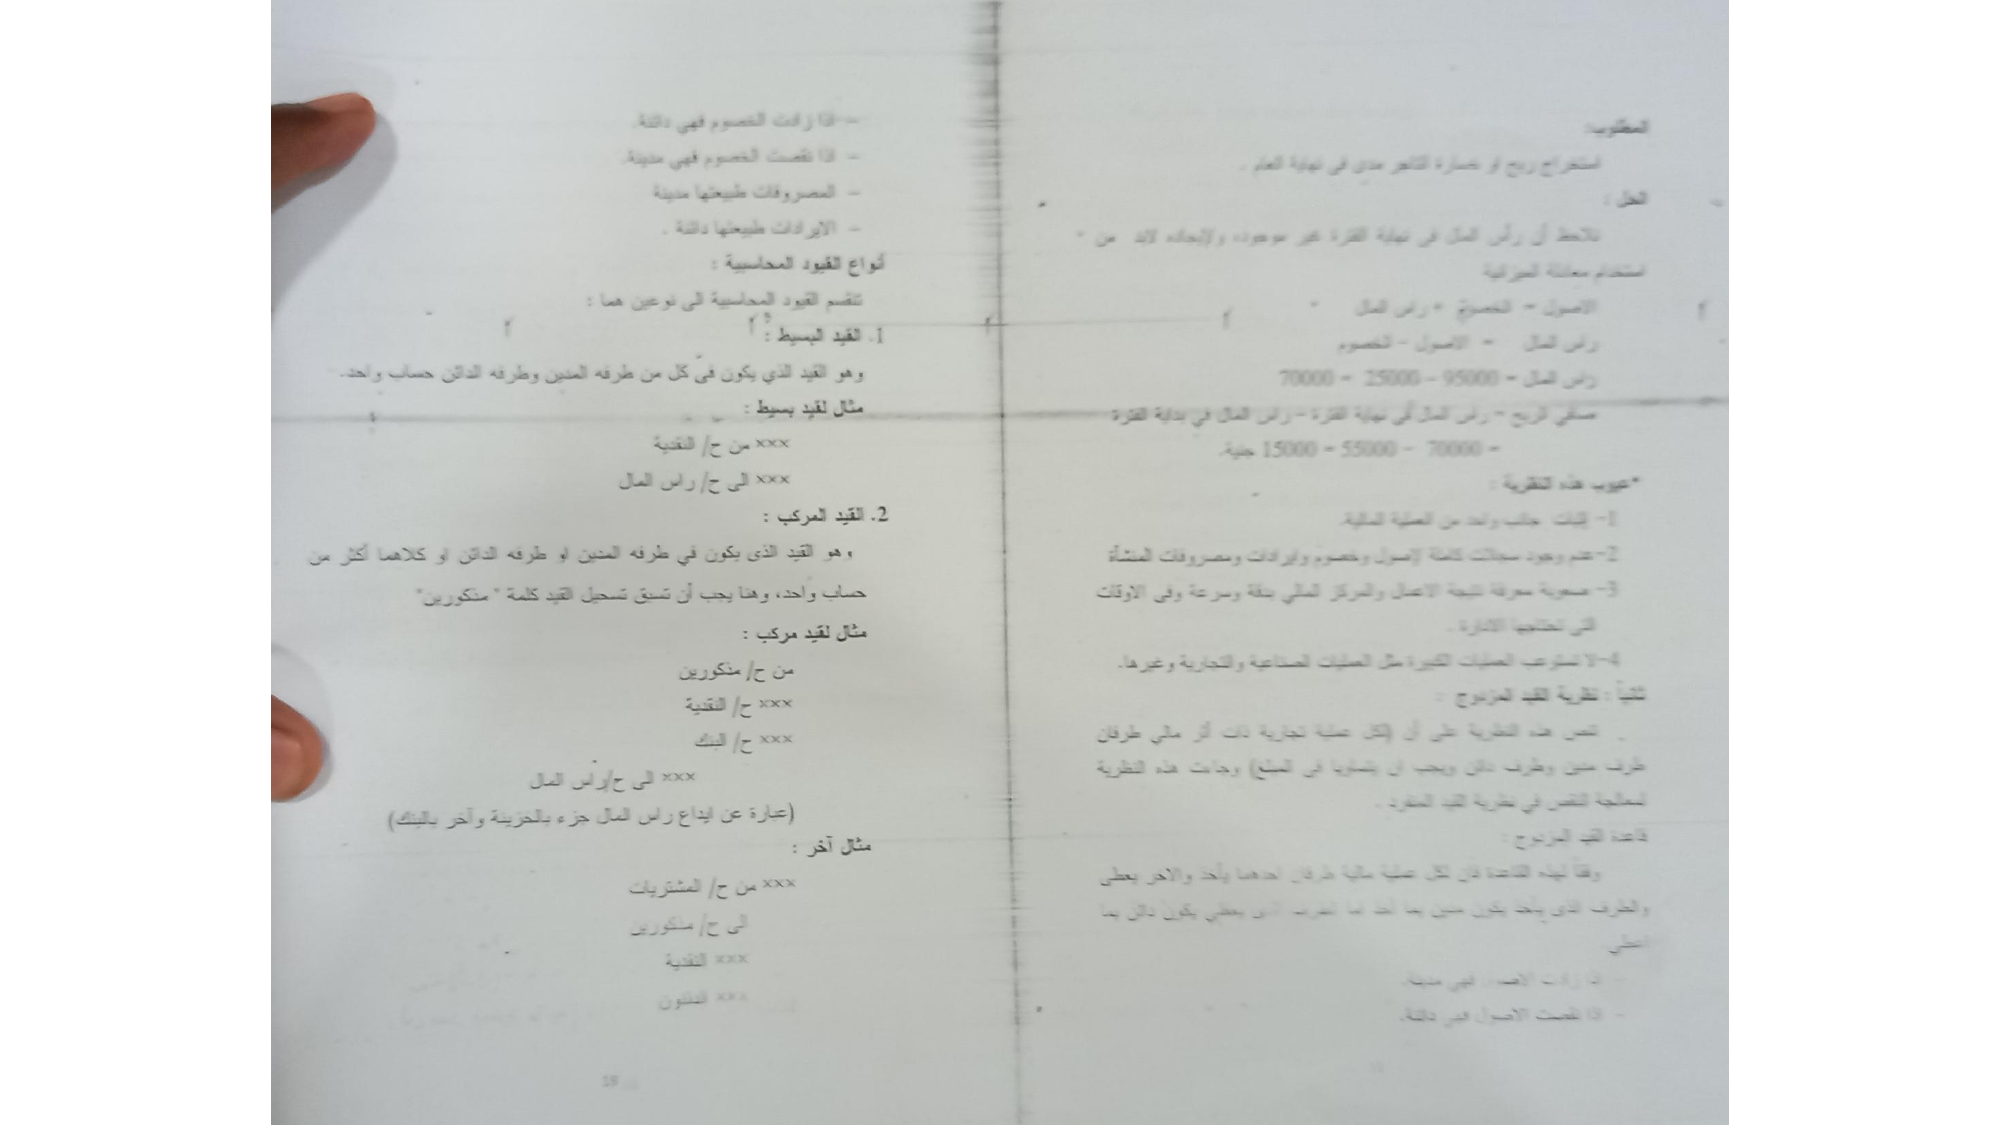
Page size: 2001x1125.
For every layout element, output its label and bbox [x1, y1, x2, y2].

picture [271, 0, 1729, 1125]
